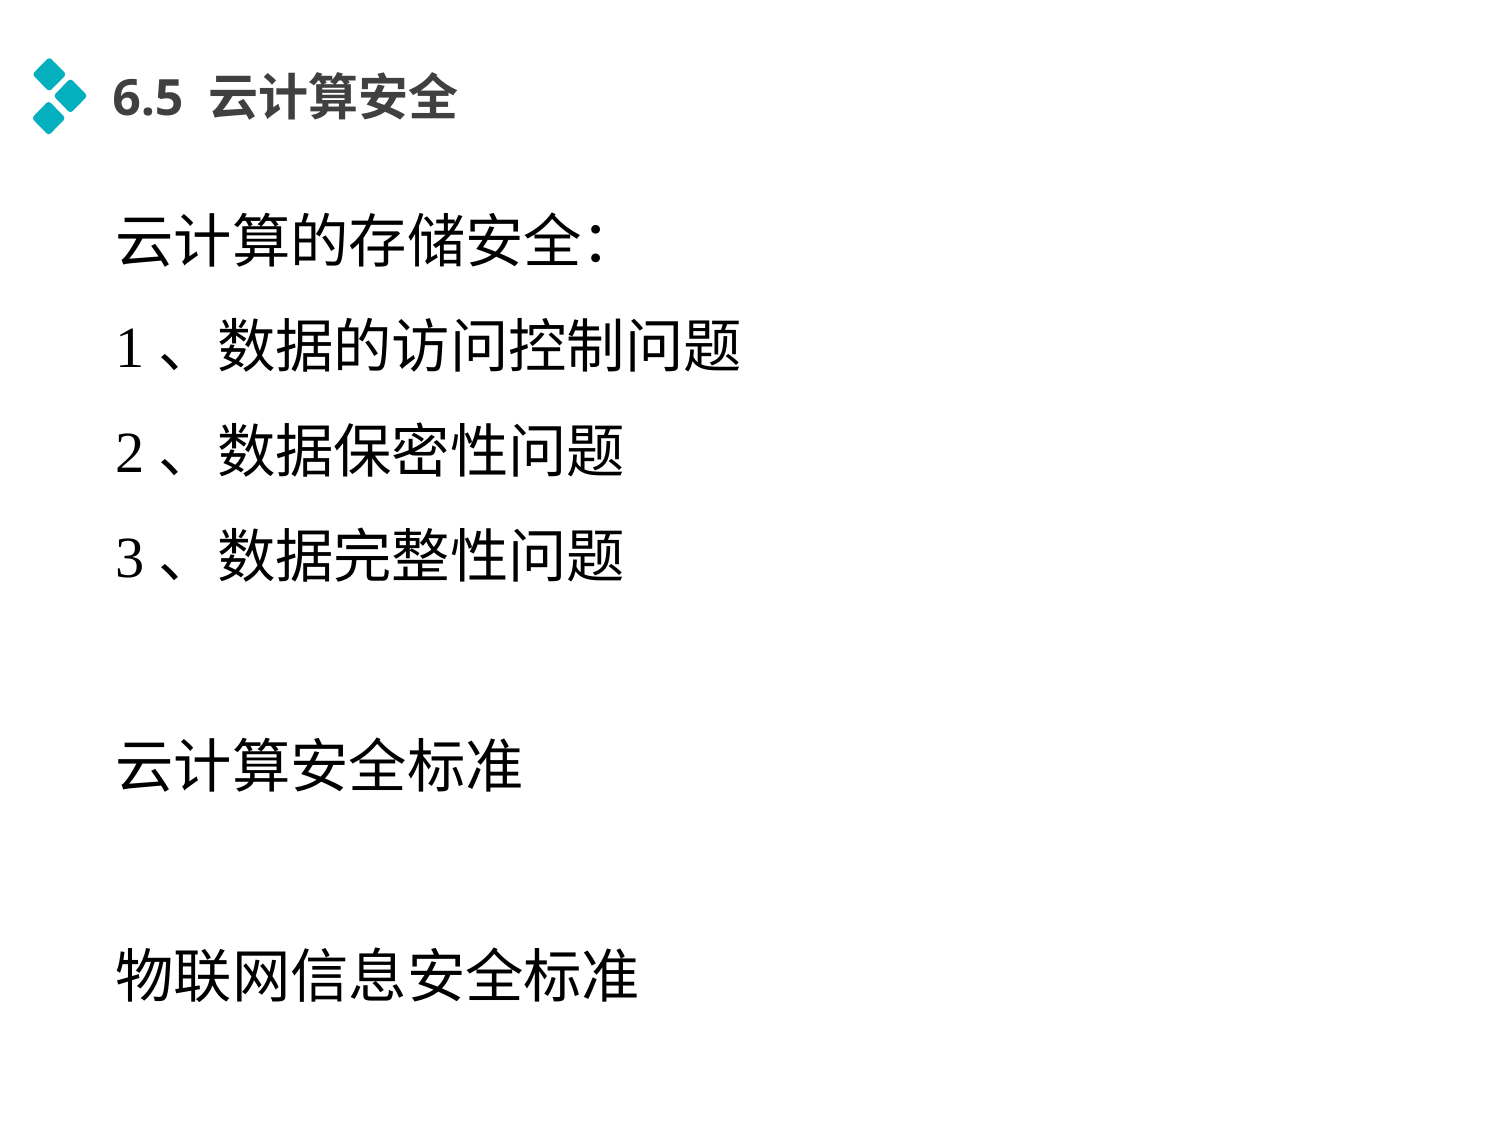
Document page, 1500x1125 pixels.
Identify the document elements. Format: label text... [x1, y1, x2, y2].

text_box 云计算的存储安全： 1、数据的访问控制问题 2、数据保密性问题 3、数据完整性问题 云计算安全标准 物联网信息安全标准 [100, 161, 1359, 1017]
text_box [32, 57, 871, 135]
